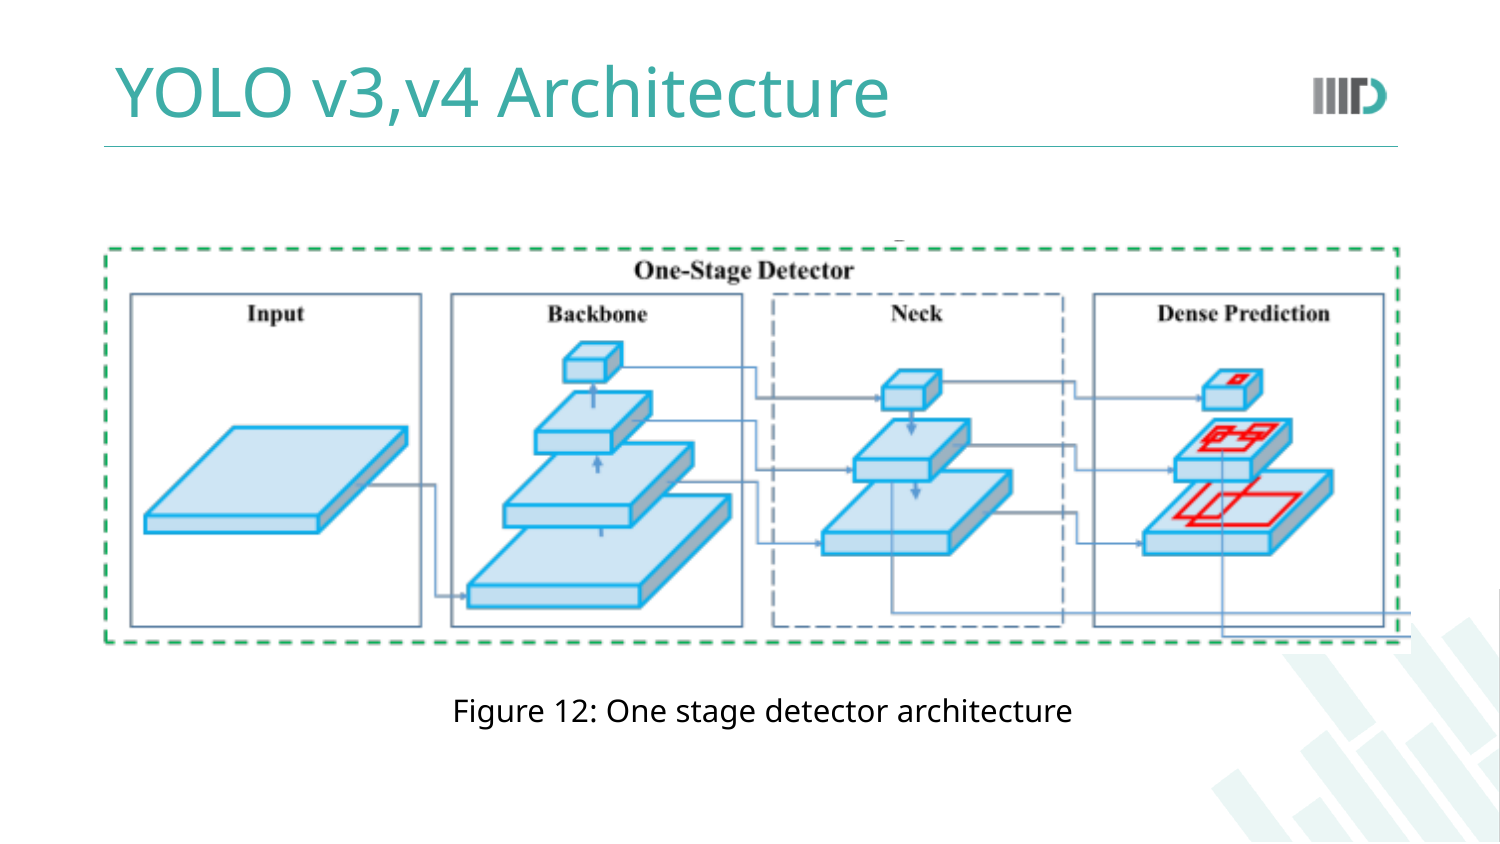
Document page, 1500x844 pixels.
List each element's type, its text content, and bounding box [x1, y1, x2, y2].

text_box Figure 12: One stage detector architecture [359, 676, 1167, 753]
picture [95, 239, 1500, 844]
title YOLO v3,v4 Architecture [103, 45, 1267, 147]
picture [1299, 68, 1398, 124]
